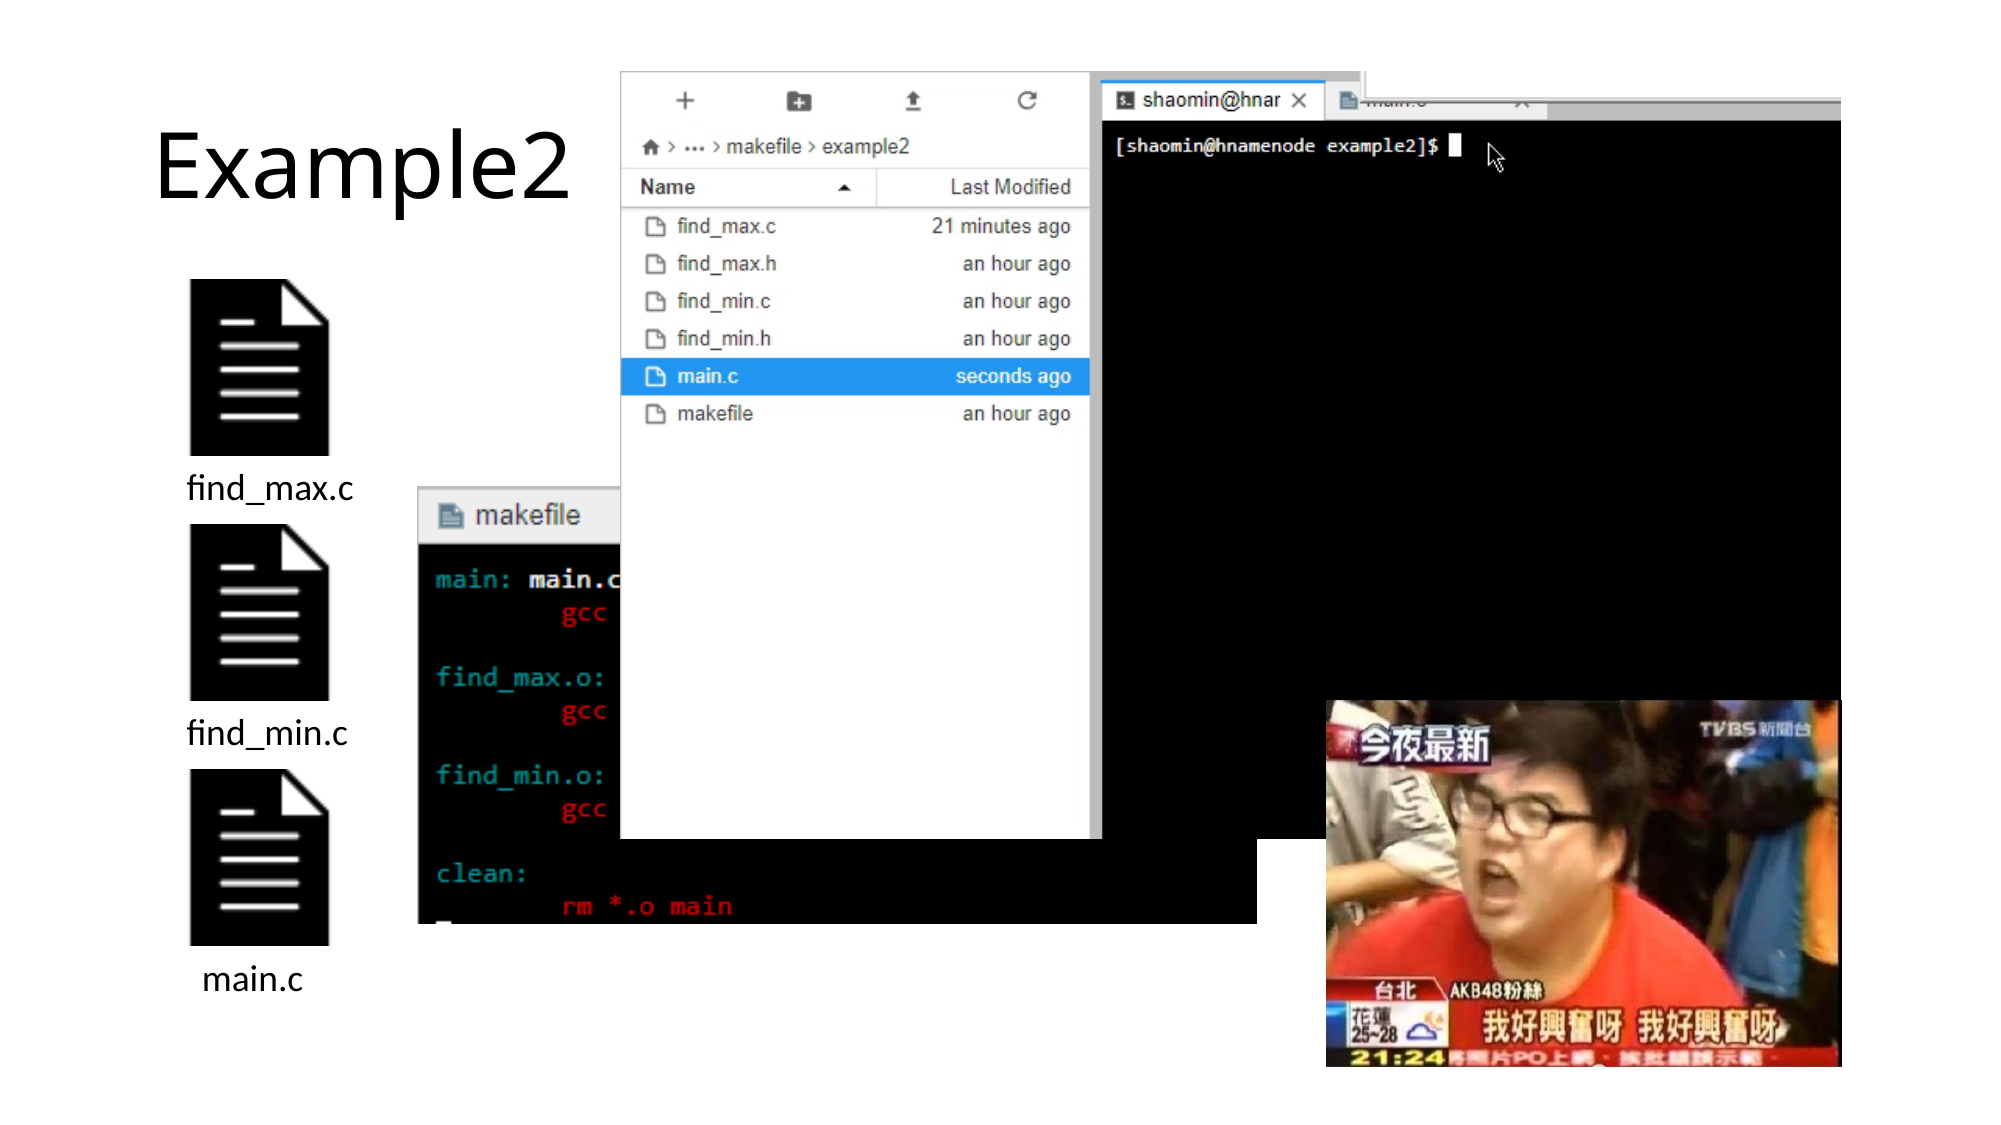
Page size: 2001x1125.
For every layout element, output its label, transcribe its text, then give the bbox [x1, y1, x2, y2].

text_box find_min.c [171, 700, 399, 760]
title Example2 [137, 59, 1863, 278]
picture [171, 769, 349, 946]
text_box main.c [187, 947, 334, 1007]
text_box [619, 70, 1842, 840]
picture [1326, 700, 1842, 1067]
picture [417, 486, 1257, 924]
picture [171, 524, 349, 701]
picture [171, 279, 349, 456]
text_box find_max.c [171, 455, 399, 515]
